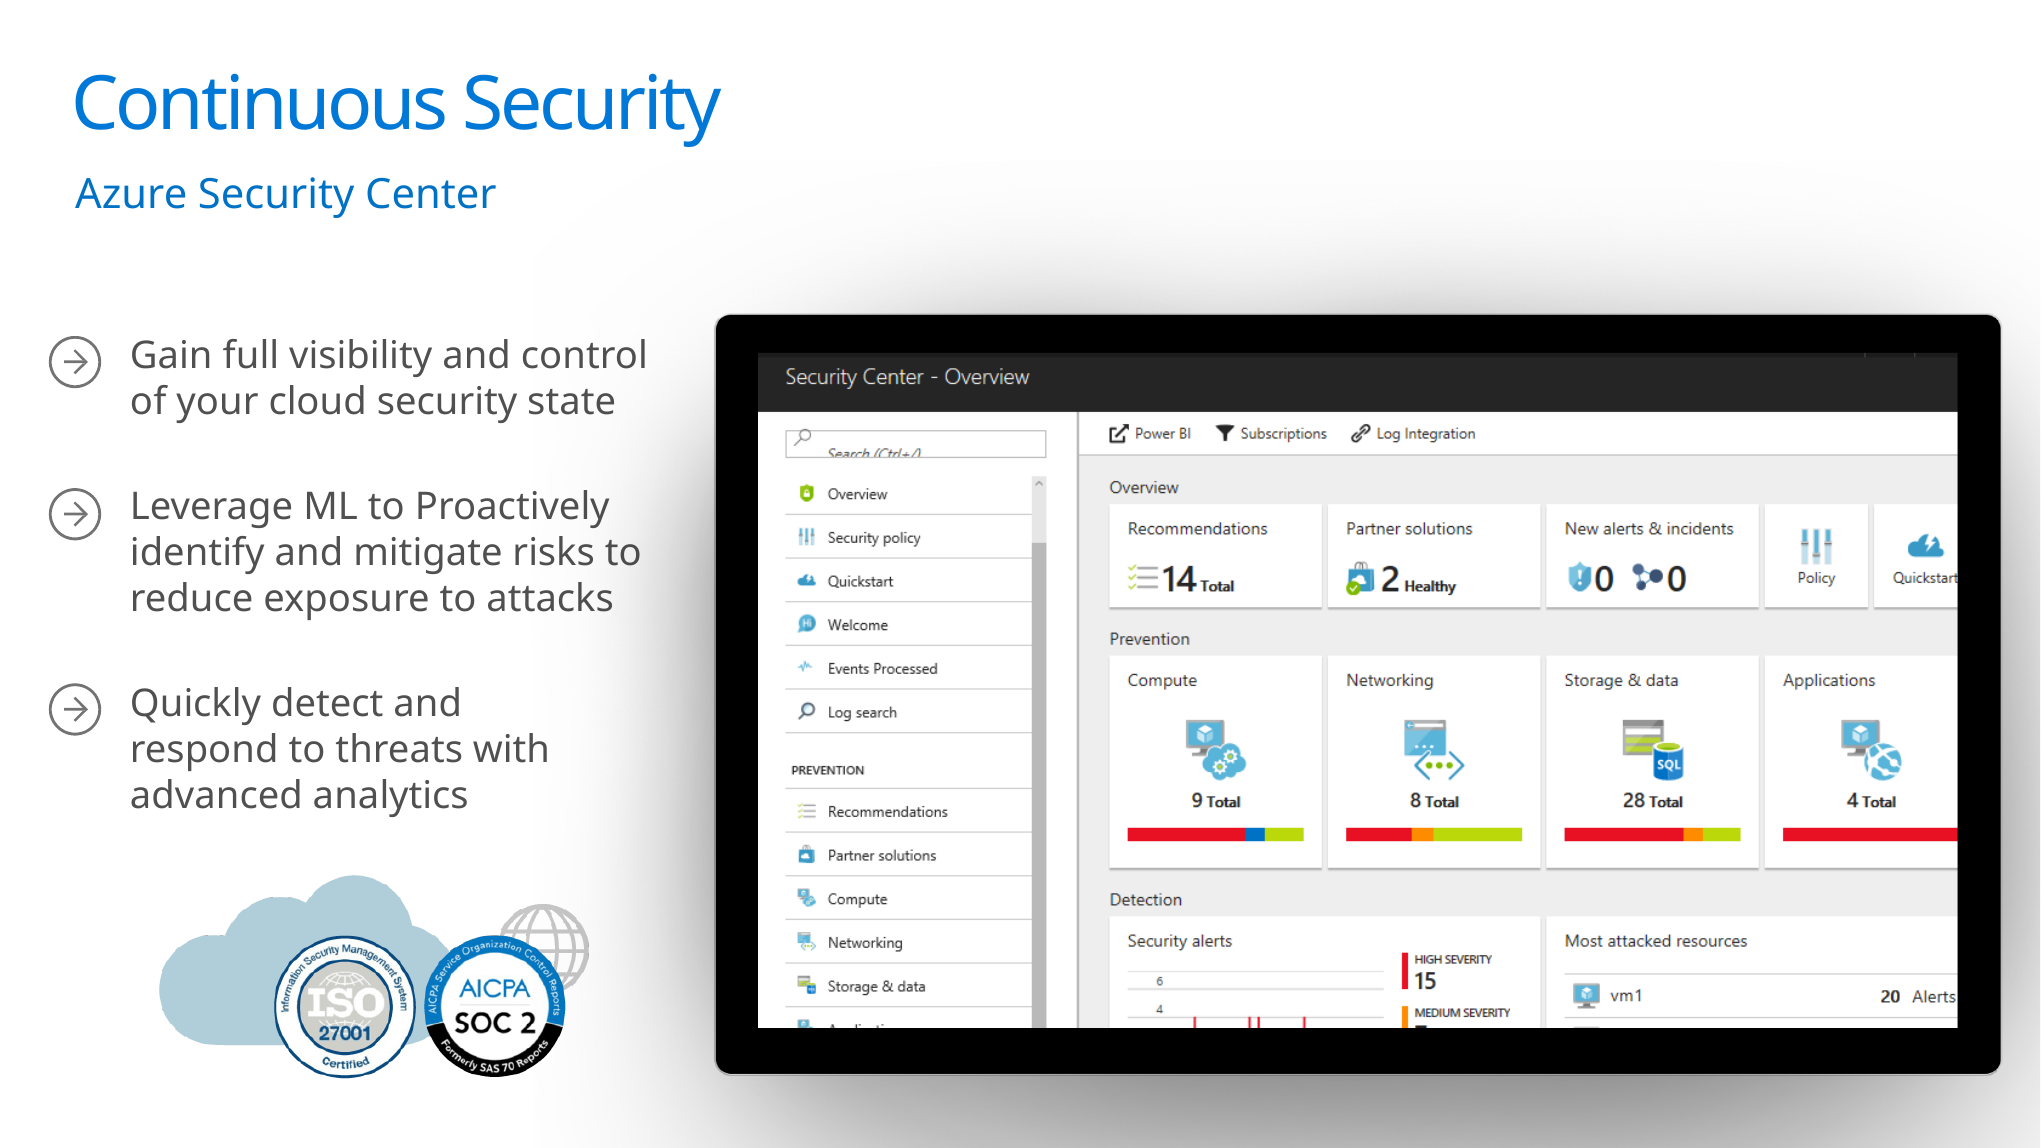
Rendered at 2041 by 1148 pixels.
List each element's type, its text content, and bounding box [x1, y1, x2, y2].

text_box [48, 335, 102, 389]
picture [74, 116, 2041, 1148]
title Continuous Security [71, 37, 1969, 150]
text_box Leverage ML to Proactively identify and mitigate risks to reduce exposure to attacks [129, 481, 480, 621]
text_box Quickly detect and respond to threats with advanced analytics [129, 678, 480, 821]
text_box Gain full visibility and control of your cloud security state [129, 330, 480, 475]
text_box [48, 487, 102, 541]
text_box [48, 683, 102, 736]
text_box Azure Security Center [45, 150, 480, 241]
